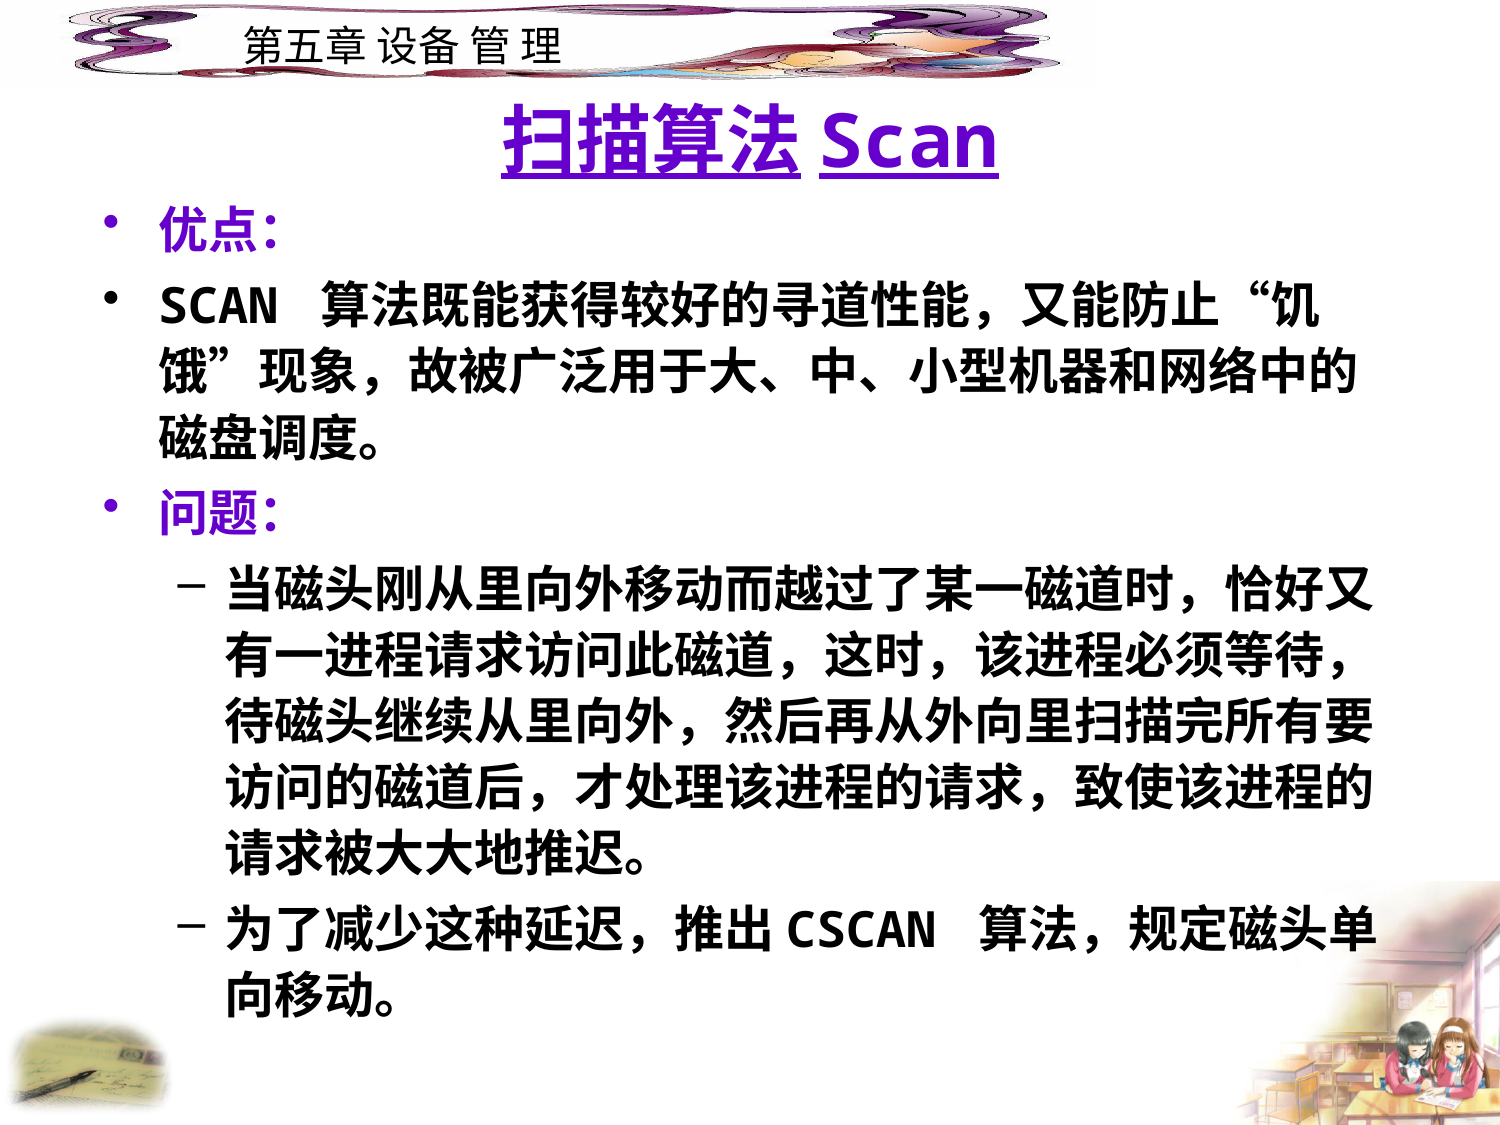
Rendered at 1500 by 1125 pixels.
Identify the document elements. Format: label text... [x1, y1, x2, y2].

list 优点： SCAN 算法既能获得较好的寻道性能，又能防止“饥饿”现象，故被广泛用于大、中、小型机器和网络中的磁盘调度。 问题： 当磁头刚从里向外移动而越过了某一磁道时，恰好又有一进程请求访问此磁道，这时，该进程必须等待，待磁头继续从里向外，然后再从外向里扫描完所有要访问的磁道后，才处理该进程的请求，致使该进程的请求被大大地推迟。 为了减少这种延迟，推出CSCAN 算法，规定磁头单向移动。 [87, 184, 1413, 923]
picture [1175, 881, 1500, 1125]
picture [0, 0, 1096, 88]
picture [301, 45, 312, 50]
picture [264, 40, 275, 44]
title 扫描算法Scan [87, 50, 1413, 184]
picture [481, 45, 499, 49]
picture [0, 1008, 175, 1125]
picture [432, 32, 446, 38]
